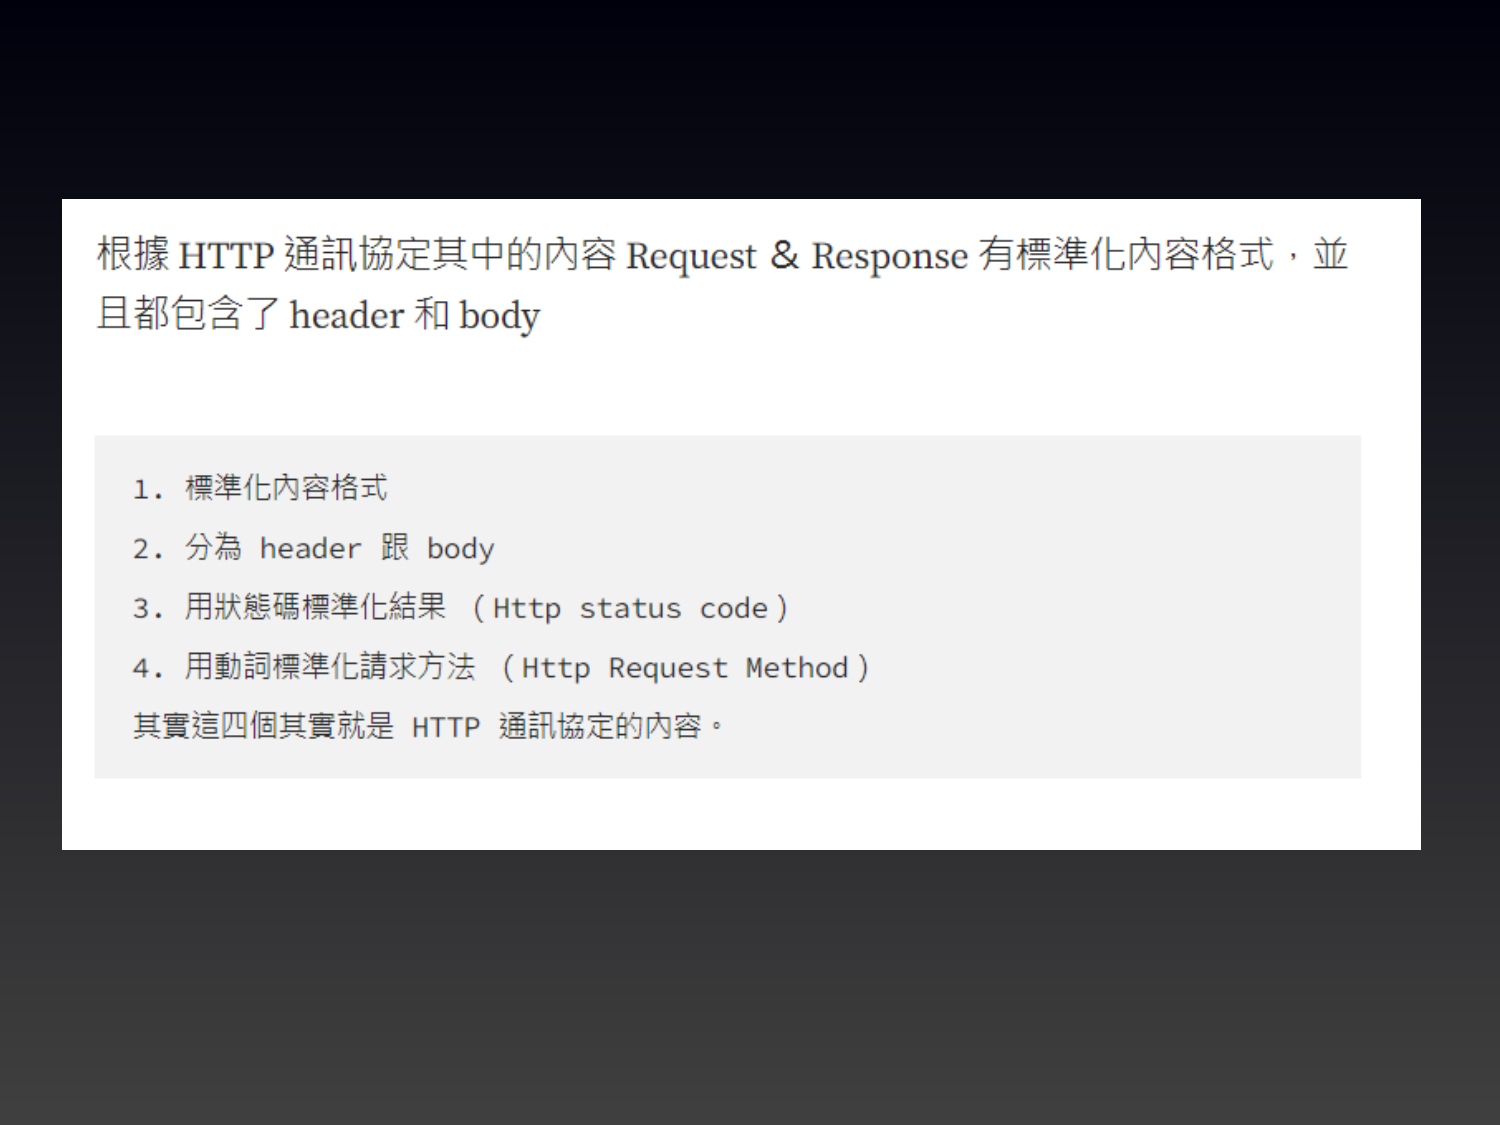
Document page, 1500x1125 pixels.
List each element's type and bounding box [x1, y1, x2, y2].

picture [62, 199, 1421, 851]
